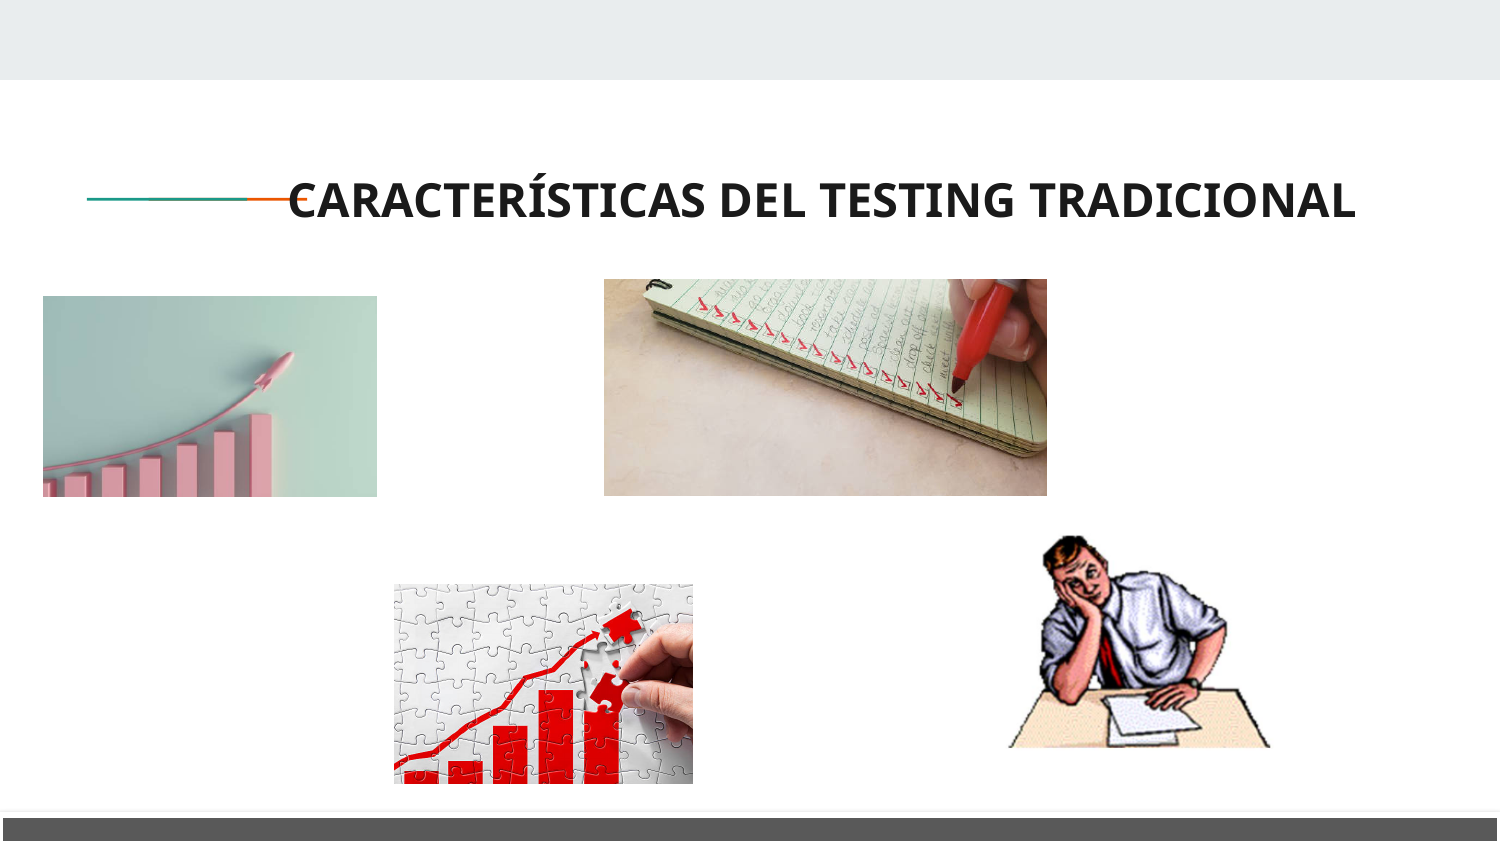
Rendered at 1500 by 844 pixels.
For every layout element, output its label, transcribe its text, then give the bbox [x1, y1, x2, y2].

picture [42, 296, 377, 497]
text_box [0, 812, 1500, 844]
picture [603, 279, 1047, 496]
picture [1003, 510, 1279, 762]
text_box CARACTERÍSTICAS DEL TESTING TRADICIONAL [272, 155, 1413, 244]
picture [393, 584, 693, 784]
